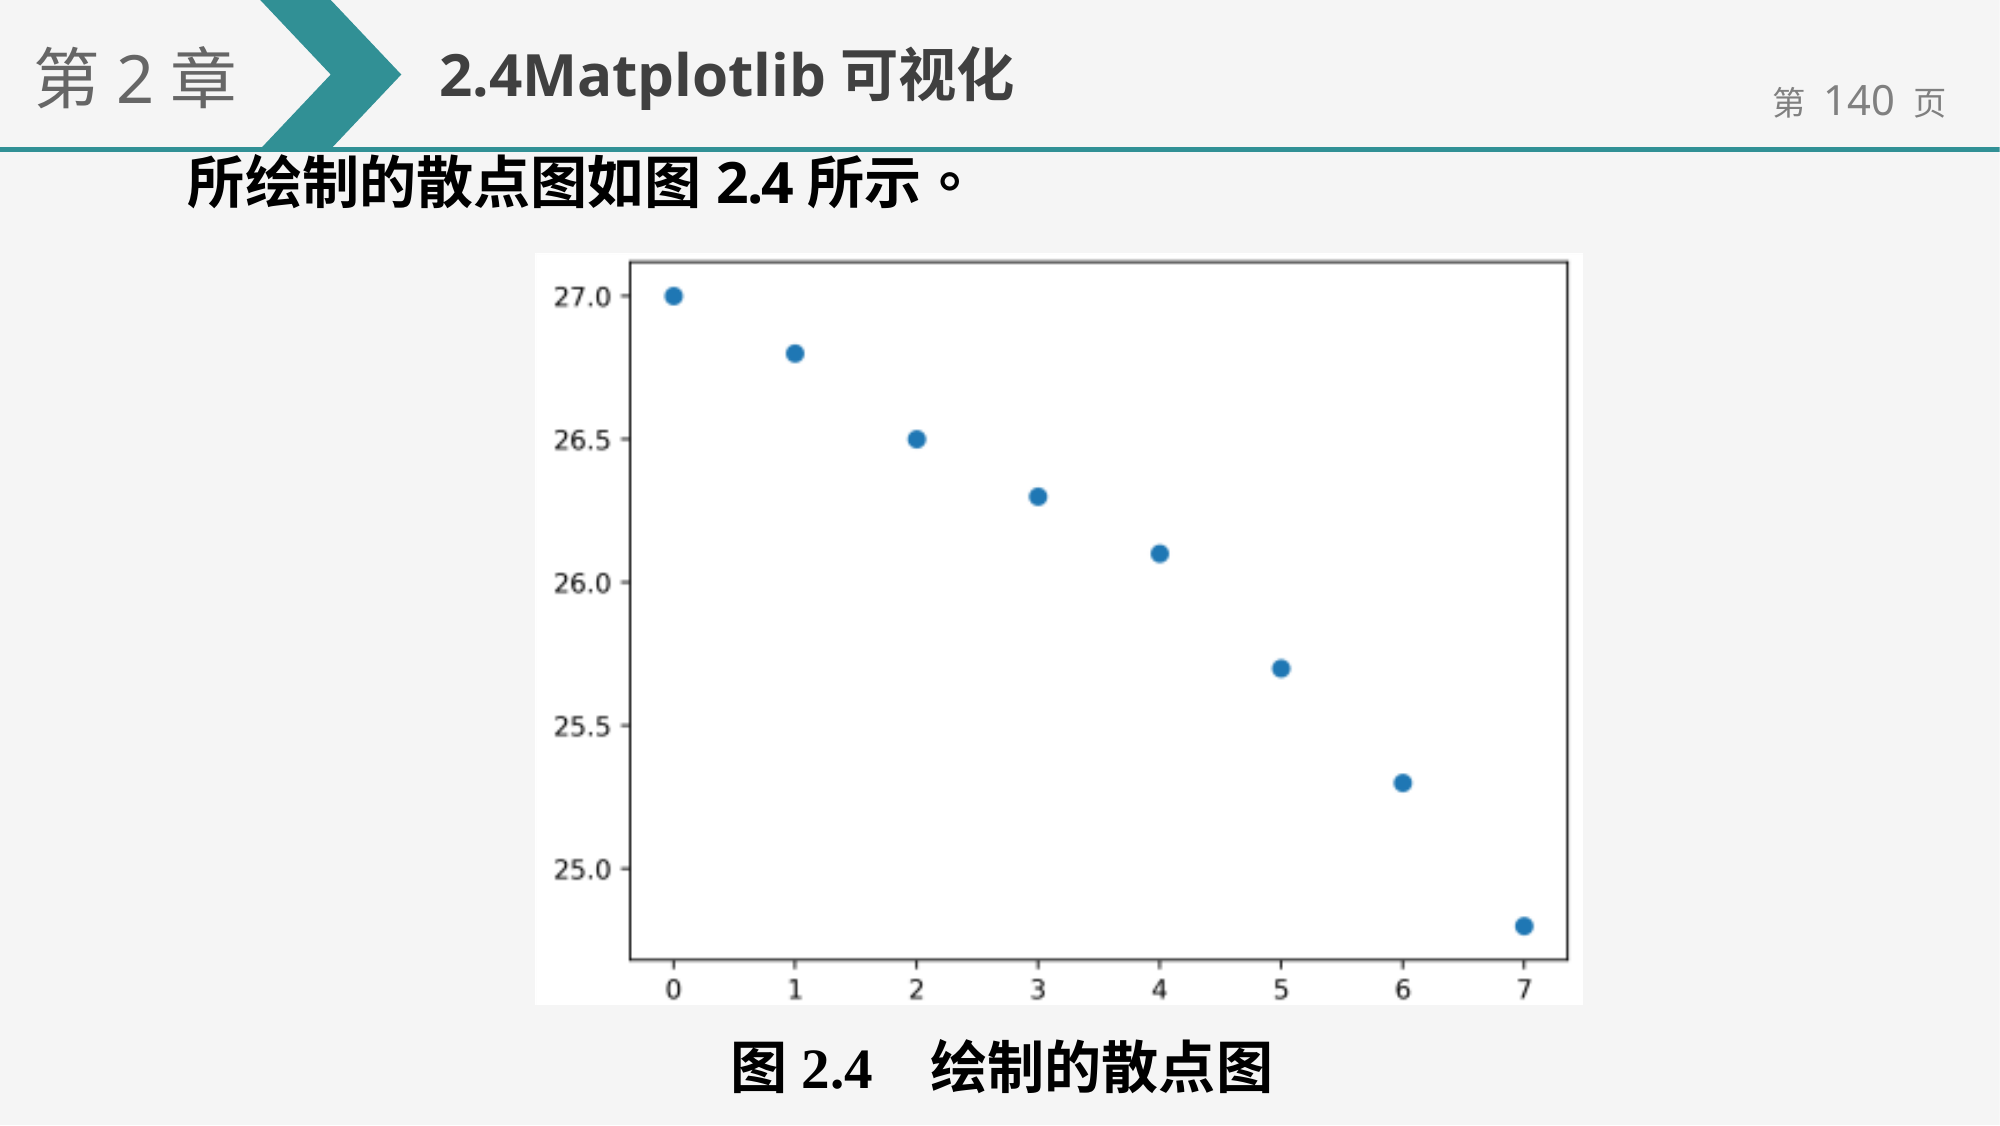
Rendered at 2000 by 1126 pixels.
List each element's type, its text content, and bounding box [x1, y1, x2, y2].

text_box [258, 0, 403, 117]
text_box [73, 120, 1927, 1126]
text_box 2.4Matplotlib可视化 [424, 31, 1366, 116]
text_box 第2章 [19, 29, 253, 125]
